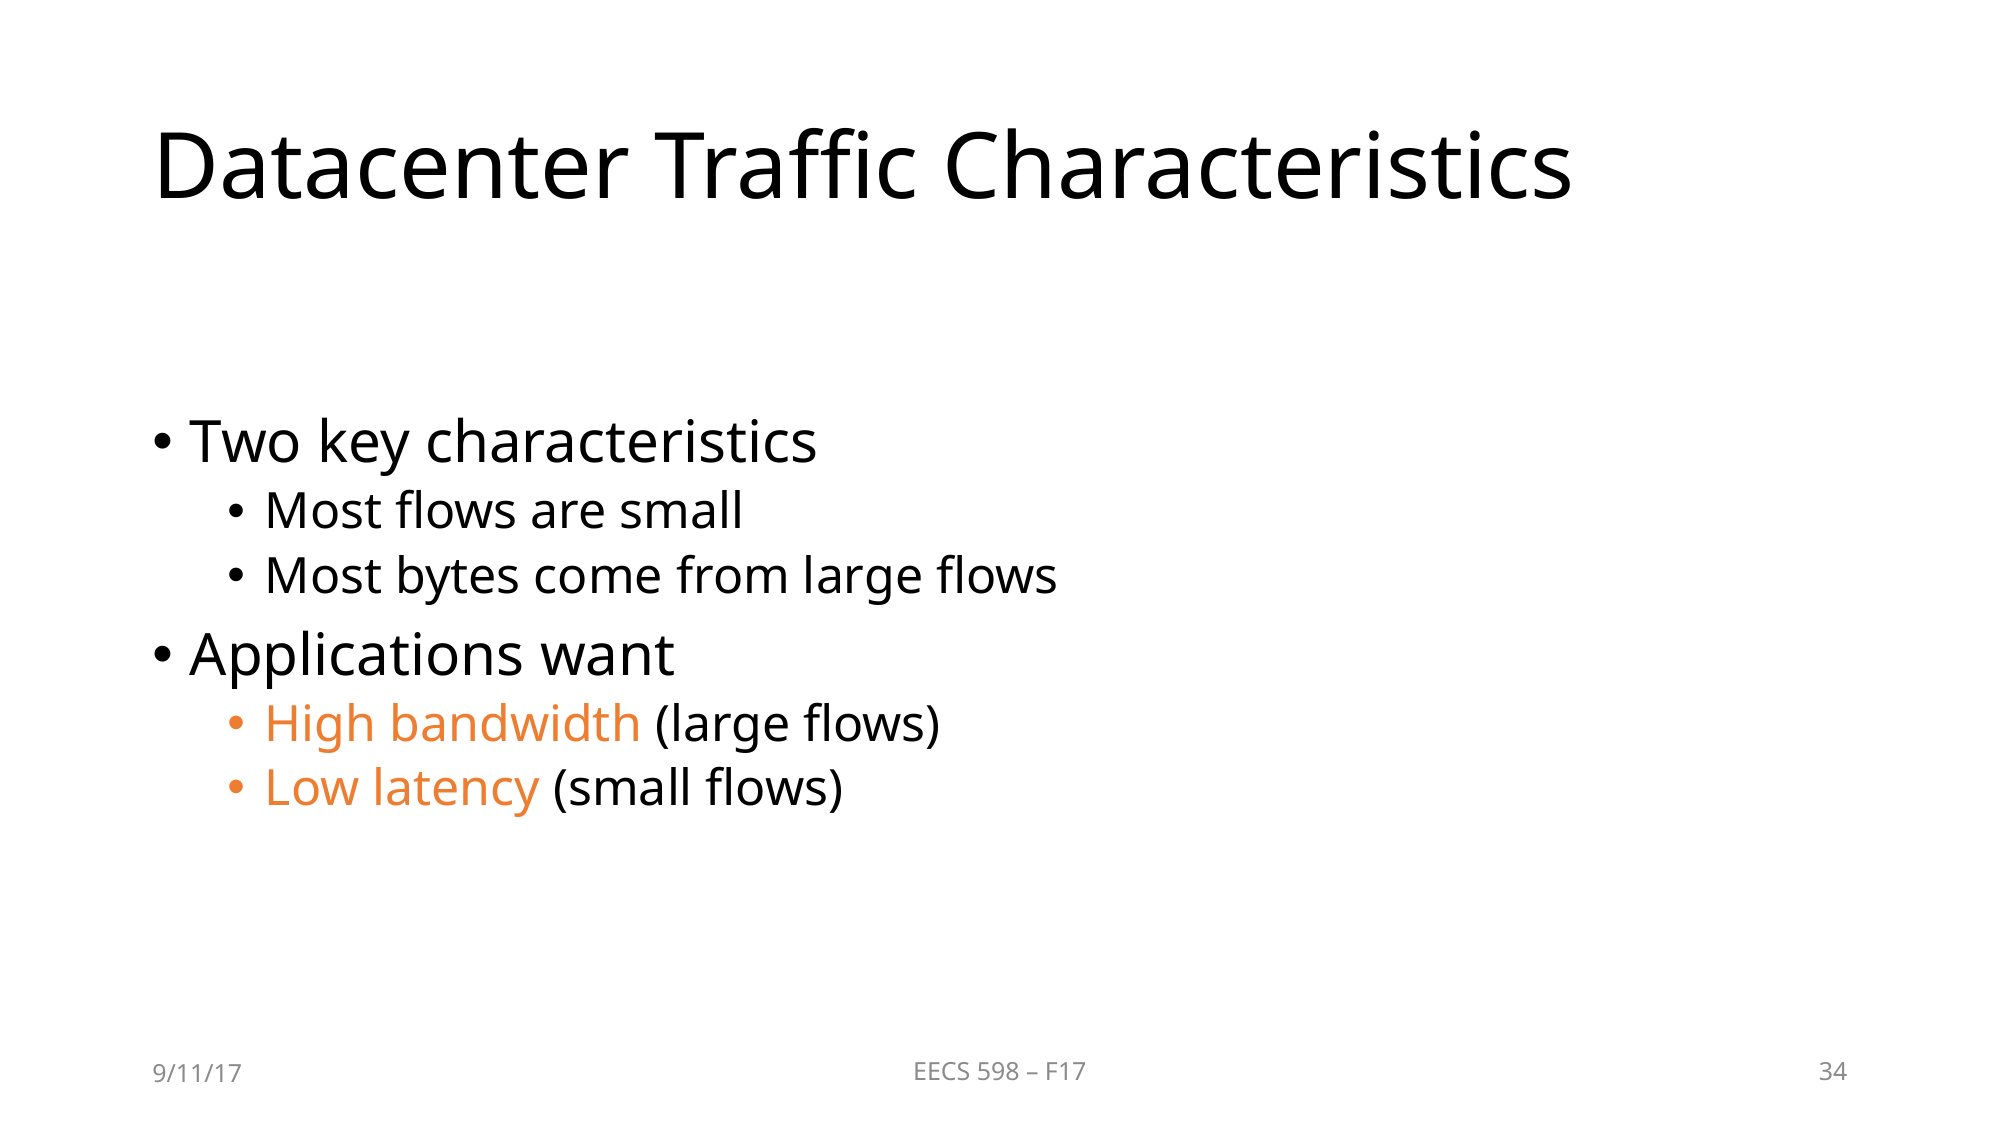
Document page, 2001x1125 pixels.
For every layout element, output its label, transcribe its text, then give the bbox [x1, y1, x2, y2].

slide_number 34 [1412, 1042, 1863, 1103]
list Two key characteristics Most flows are small Most bytes come from large flows Applications want High bandwidth (large flows) Low latency (small flows) [137, 299, 1863, 1014]
footer EECS 598 – F17 [662, 1042, 1338, 1103]
title Datacenter Traffic Characteristics [137, 59, 1863, 278]
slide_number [137, 1042, 588, 1103]
